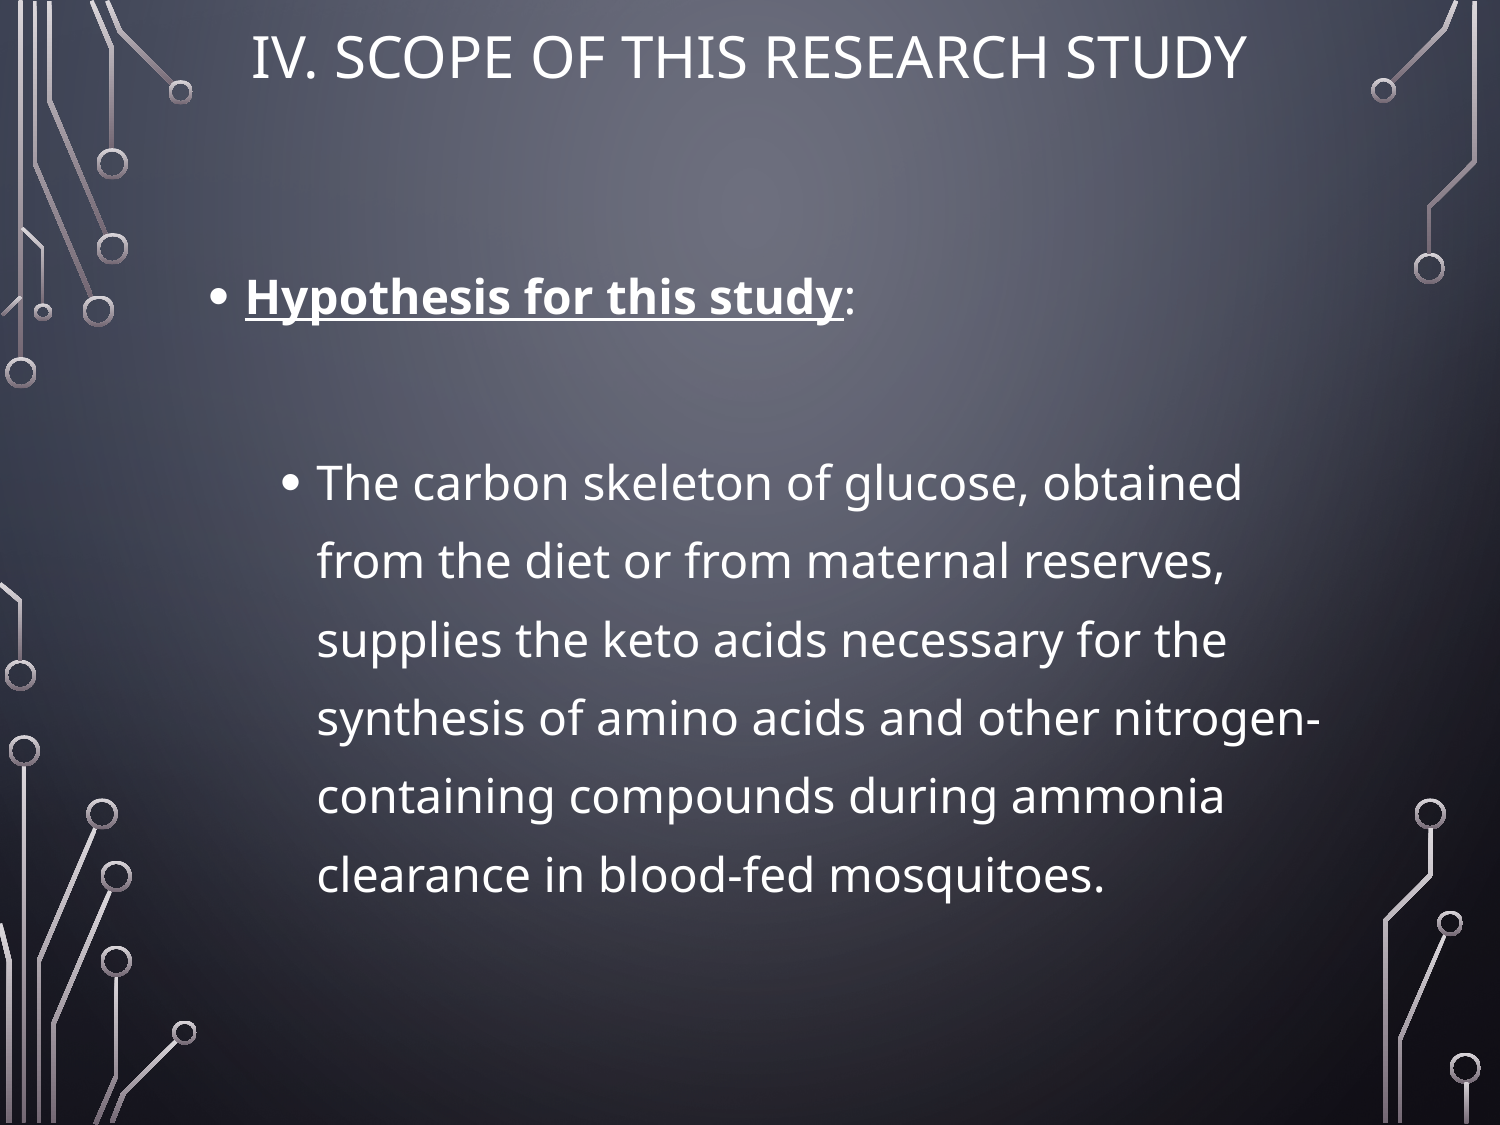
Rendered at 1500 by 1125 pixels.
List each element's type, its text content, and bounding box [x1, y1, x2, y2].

title IV. Scope of this Research Study [0, 3, 1500, 112]
list Hypothesis for this study: The carbon skeleton of glucose, obtained from the diet or from maternal reserves, supplies the keto acids necessary for the synthesis of amino acids and other nitrogen-containing compounds during ammonia clearance in blood-fed mosquitoes. [193, 242, 1354, 970]
